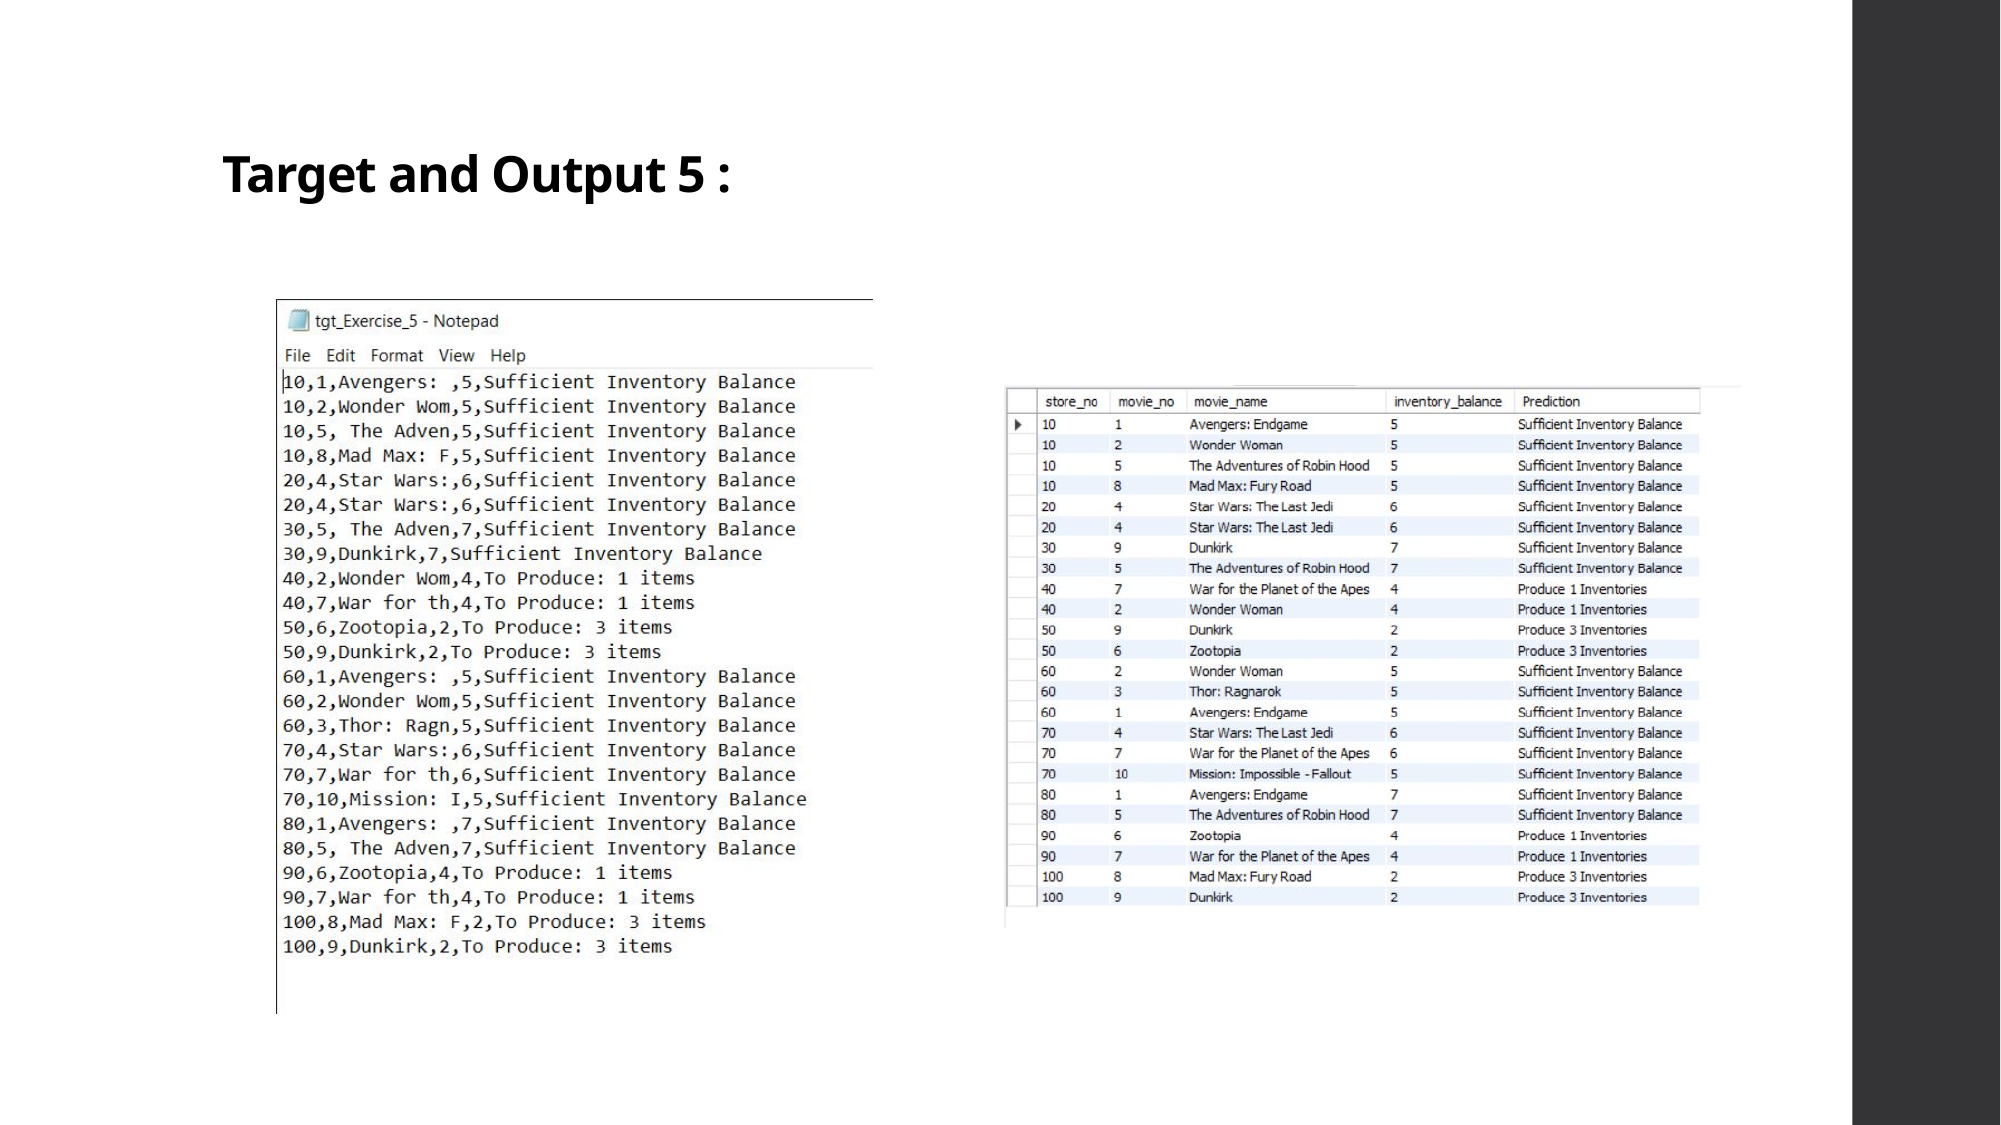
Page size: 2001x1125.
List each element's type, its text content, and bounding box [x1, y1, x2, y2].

title Target and Output 5 : [206, 60, 1797, 212]
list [276, 299, 873, 1015]
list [1004, 385, 1741, 929]
